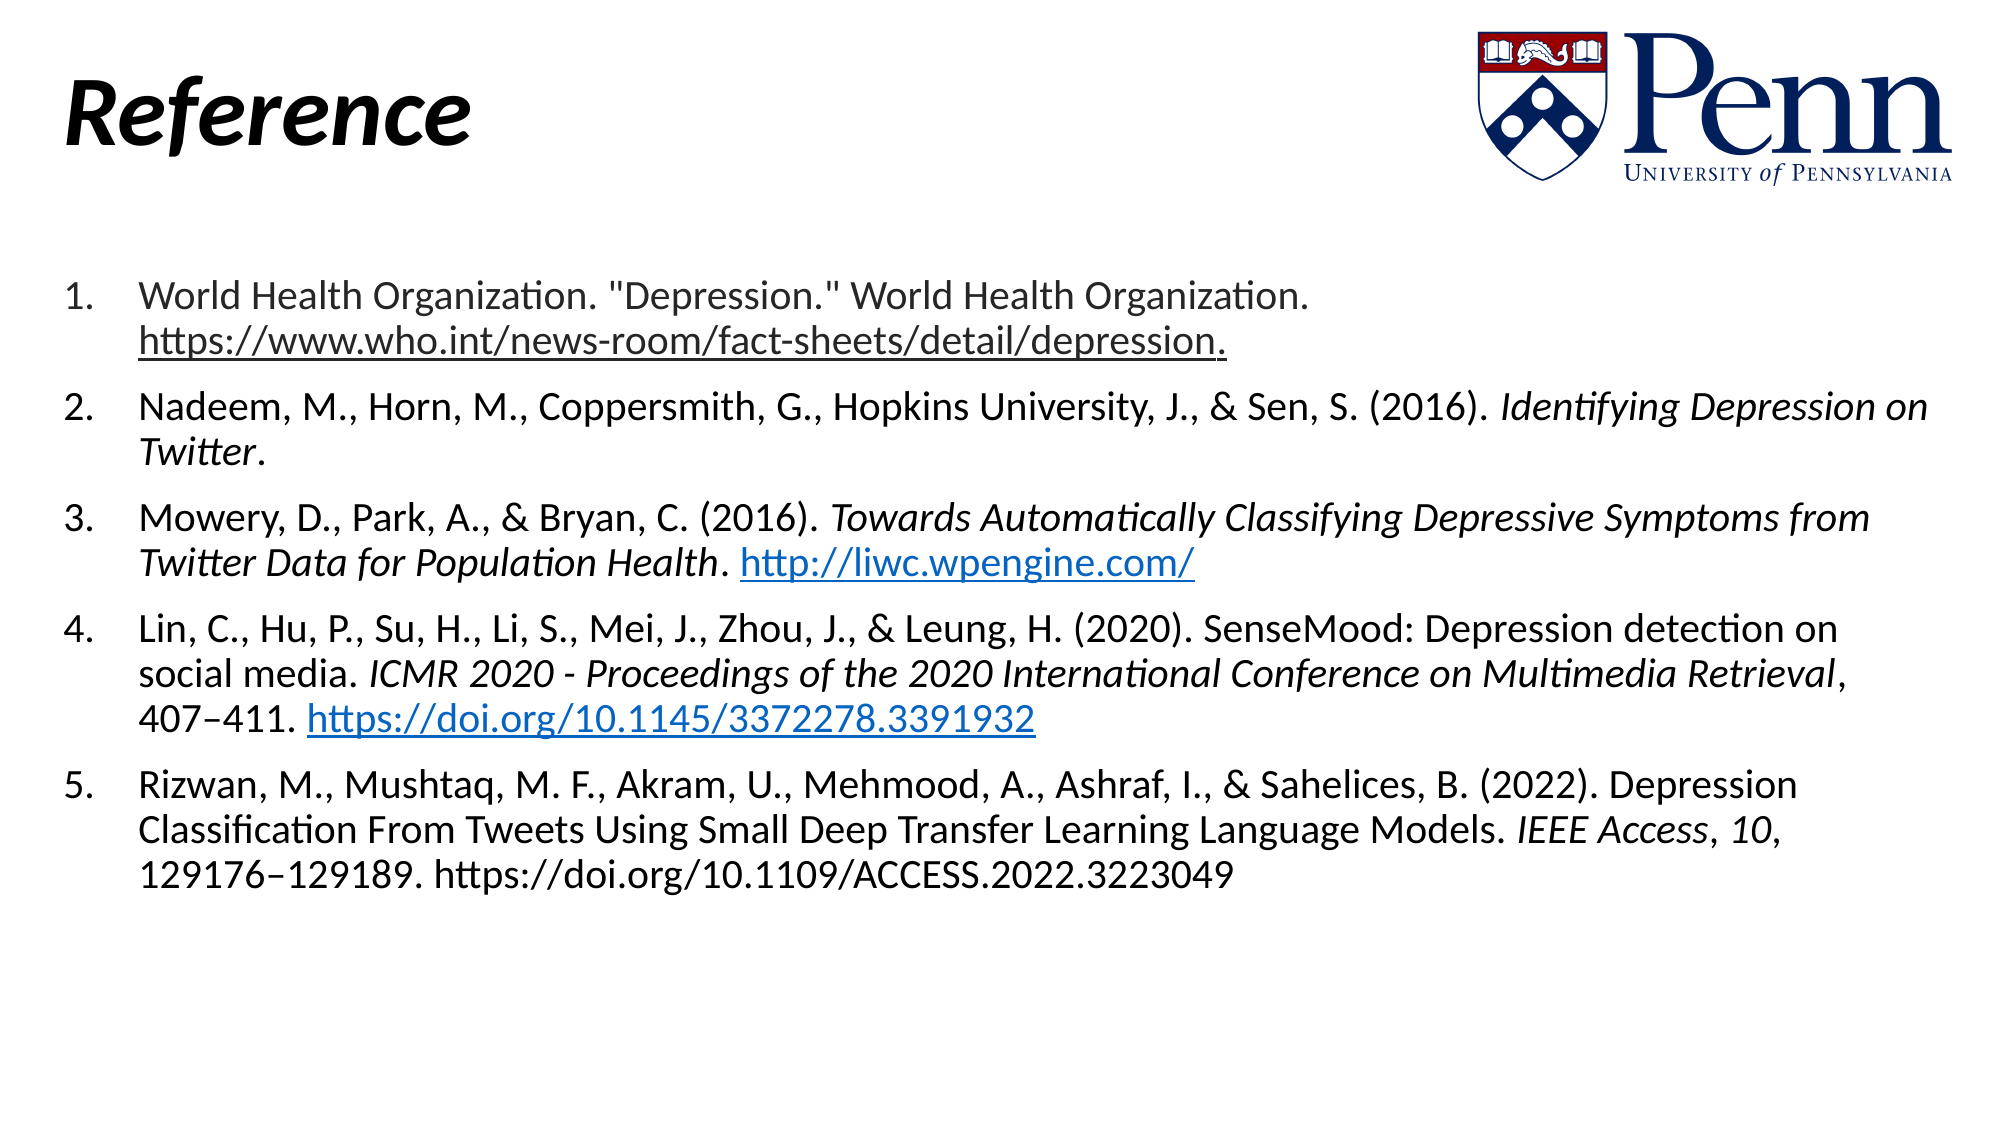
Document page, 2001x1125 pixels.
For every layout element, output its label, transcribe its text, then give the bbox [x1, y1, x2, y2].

subtitle World Health Organization. "Depression." World Health Organization. https://www.who.int/news-room/fact-sheets/detail/depression. Nadeem, M., Horn, M., Coppersmith, G., Hopkins University, J., & Sen, S. (2016). Identifying Depression on Twitter. Mowery, D., Park, A., & Bryan, C. (2016). Towards Automatically Classifying Depressive Symptoms from Twitter Data for Population Health. http://liwc.wpengine.com/ Lin, C., Hu, P., Su, H., Li, S., Mei, J., Zhou, J., & Leung, H. (2020). SenseMood: Depression detection on social media. ICMR 2020 - Proceedings of the 2020 International Conference on Multimedia Retrieval, 407–411. https://doi.org/10.1145/3372278.3391932 Rizwan, M., Mushtaq, M. F., Akram, U., Mehmood, A., Ashraf, I., & Sahelices, B. (2022). Depression Classification From Tweets Using Small Deep Transfer Learning Language Models. IEEE Access, 10, 129176–129189. https://doi.org/10.1109/ACCESS.2022.3223049 [48, 266, 1952, 989]
picture [1475, 29, 1952, 186]
title Reference [48, 40, 1475, 175]
